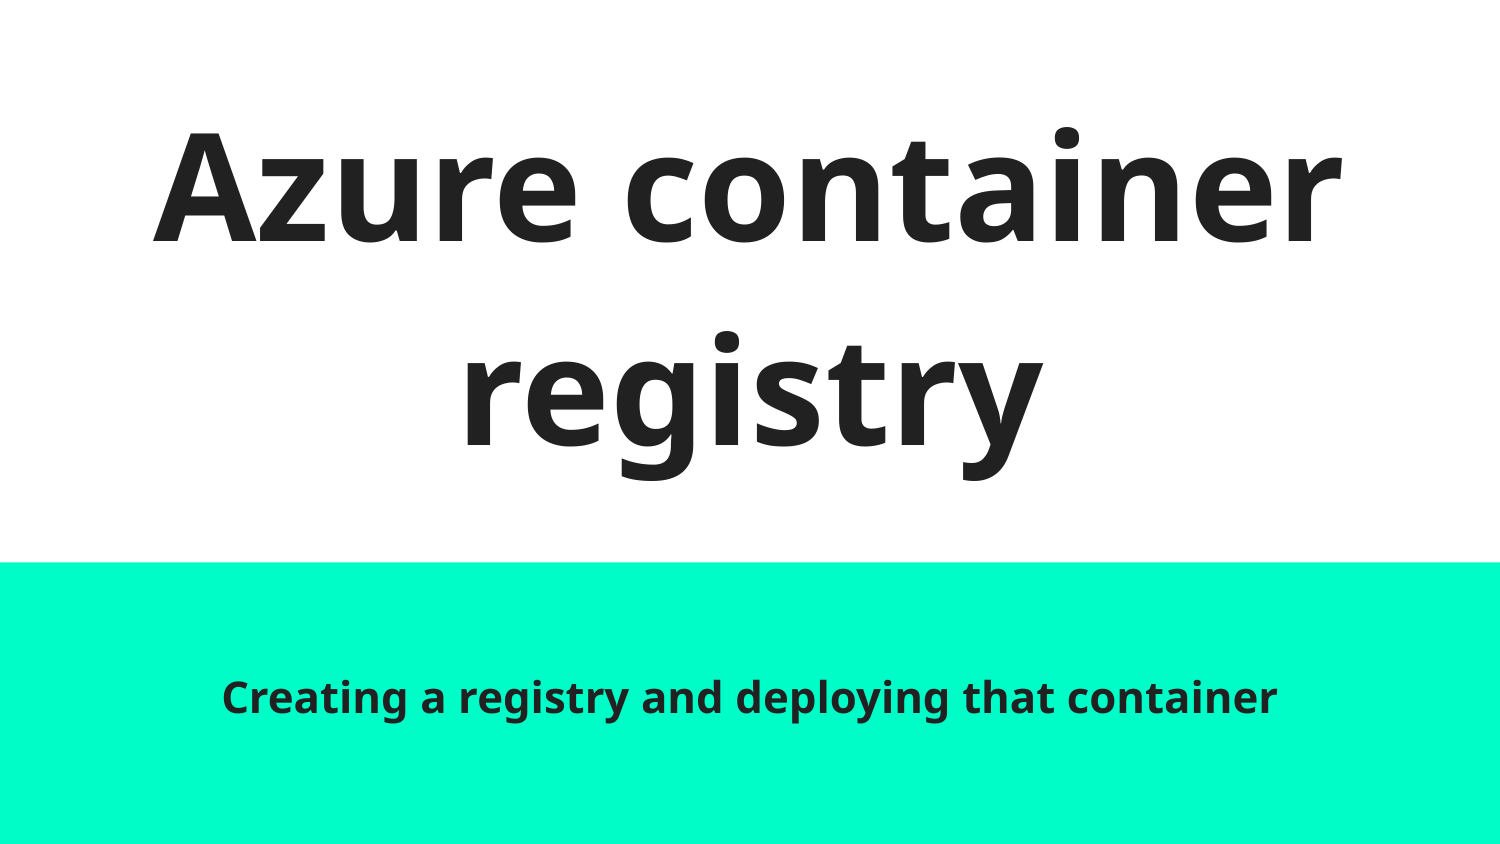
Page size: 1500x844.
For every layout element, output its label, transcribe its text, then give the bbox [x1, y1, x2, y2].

title Azure container registry [51, 64, 1449, 506]
subtitle Creating a registry and deploying that container [51, 638, 1449, 755]
